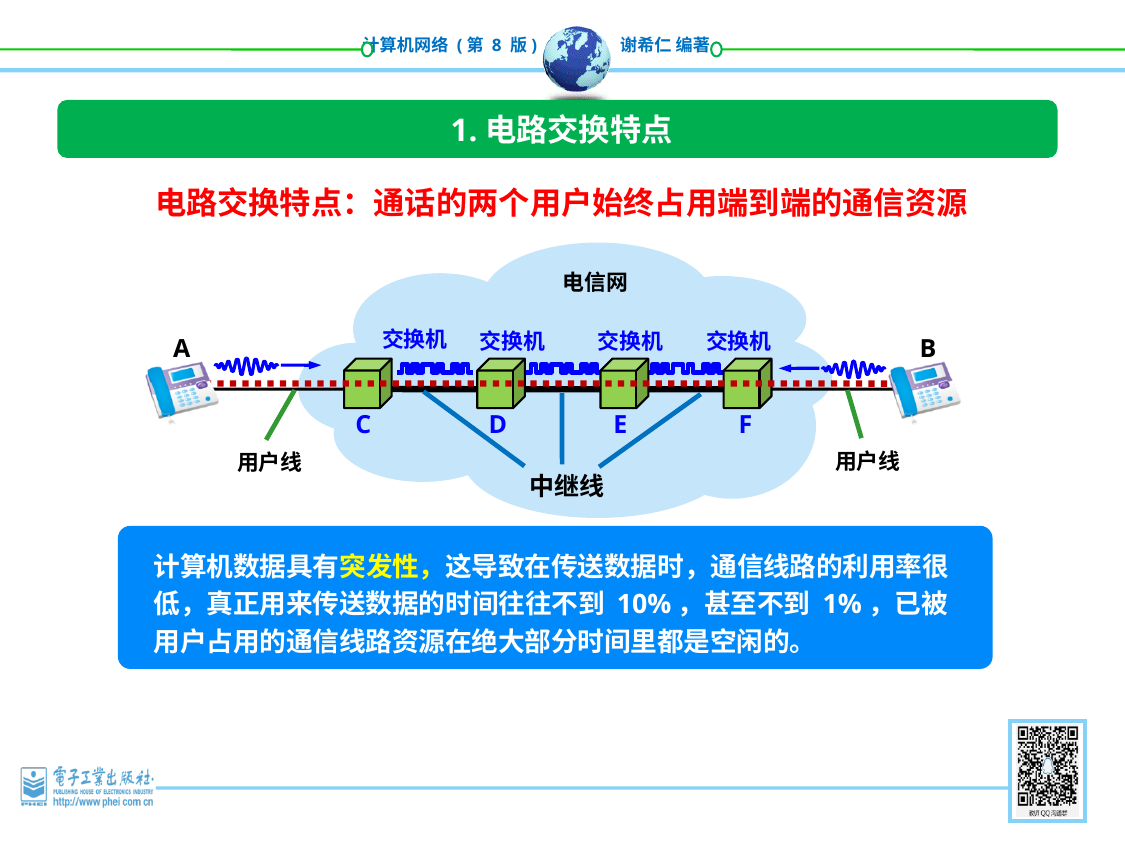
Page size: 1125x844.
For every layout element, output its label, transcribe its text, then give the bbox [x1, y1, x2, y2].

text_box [778, 361, 886, 378]
picture [17, 764, 156, 809]
text_box [117, 525, 993, 669]
text_box 用户线 [838, 439, 916, 481]
text_box 1.电路交换特点 [153, 99, 970, 158]
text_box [214, 357, 322, 375]
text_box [297, 242, 833, 519]
picture [540, 24, 612, 99]
text_box 用户线 [222, 440, 292, 482]
picture [145, 360, 219, 425]
text_box B [904, 325, 952, 359]
picture [888, 360, 961, 425]
text_box 计算机数据具有突发性，这导致在传送数据时，通信线路的利用率很低，真正用来传送数据的时间往往不到 10%，甚至不到 1%，已被用户占用的通信线路资源在绝大部分时间里都是空闲的。 [139, 536, 974, 664]
list 电路交换特点：通话的两个用户始终占用端到端的通信资源 [117, 180, 1005, 224]
text_box A [158, 325, 206, 359]
picture [1016, 724, 1079, 817]
